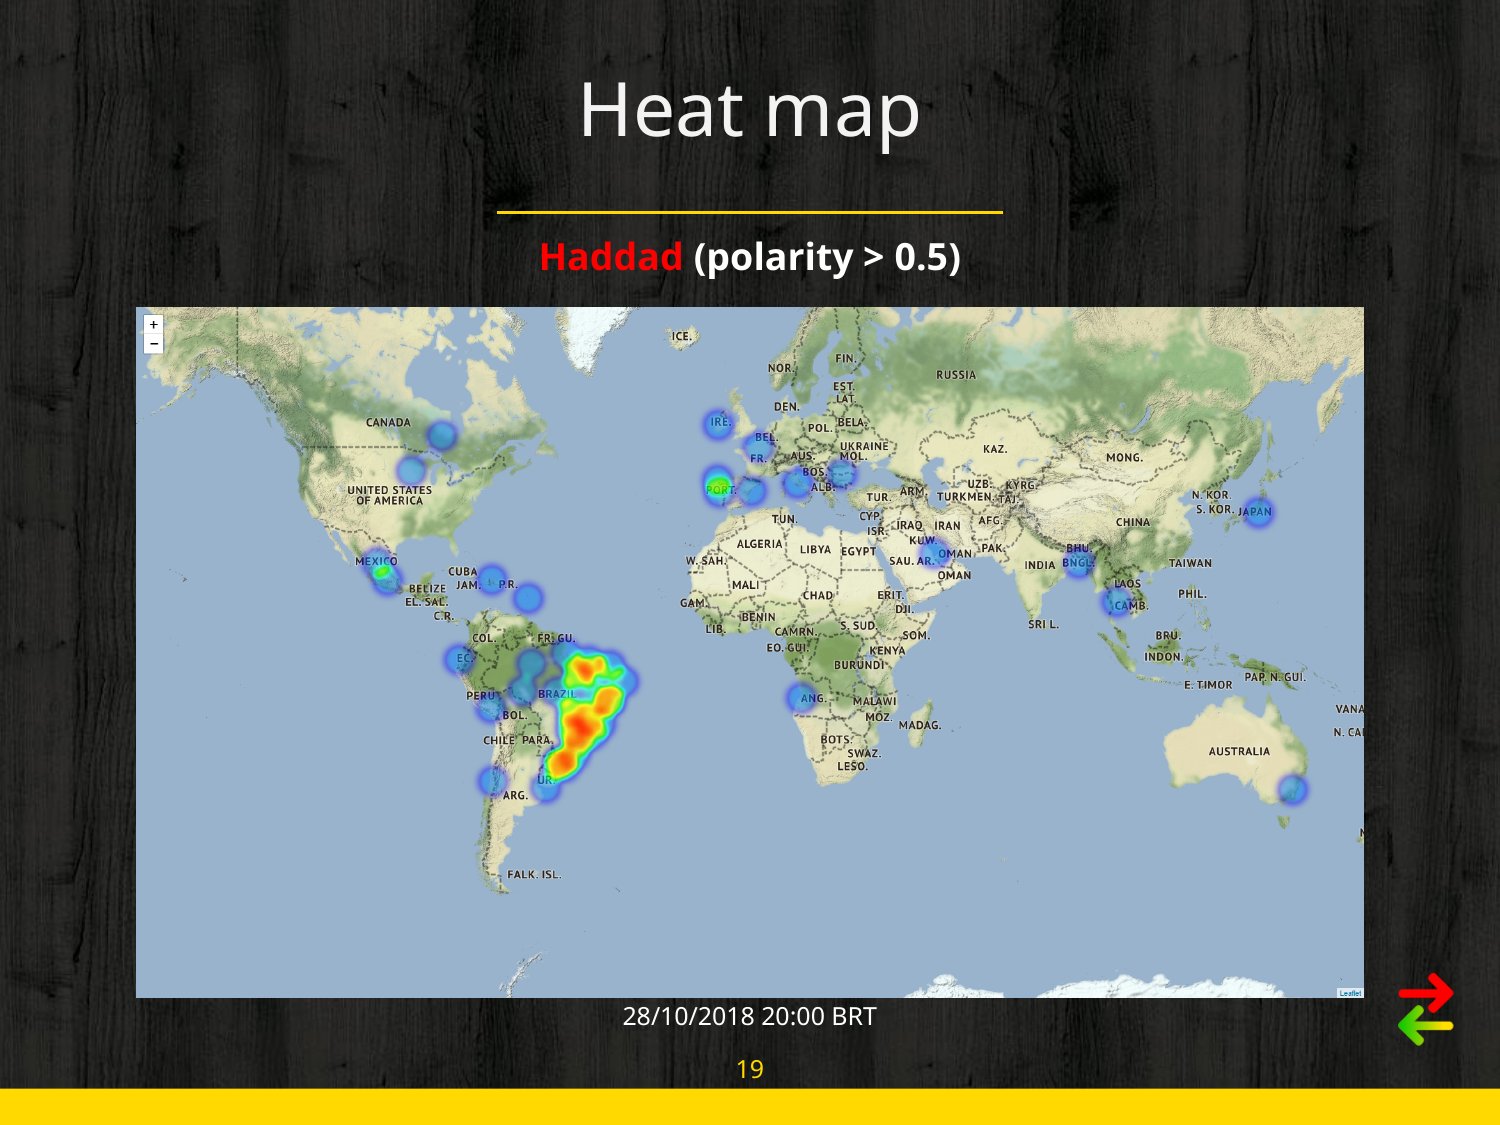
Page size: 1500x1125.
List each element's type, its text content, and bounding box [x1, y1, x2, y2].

picture [0, 0, 1500, 1088]
title Heat map [75, 0, 1425, 213]
slide_number ‹#› [705, 1046, 795, 1125]
text_box 28/10/2018 20:00 BRT [503, 1006, 996, 1046]
text_box Haddad (polarity > 0.5) [500, 212, 1000, 299]
